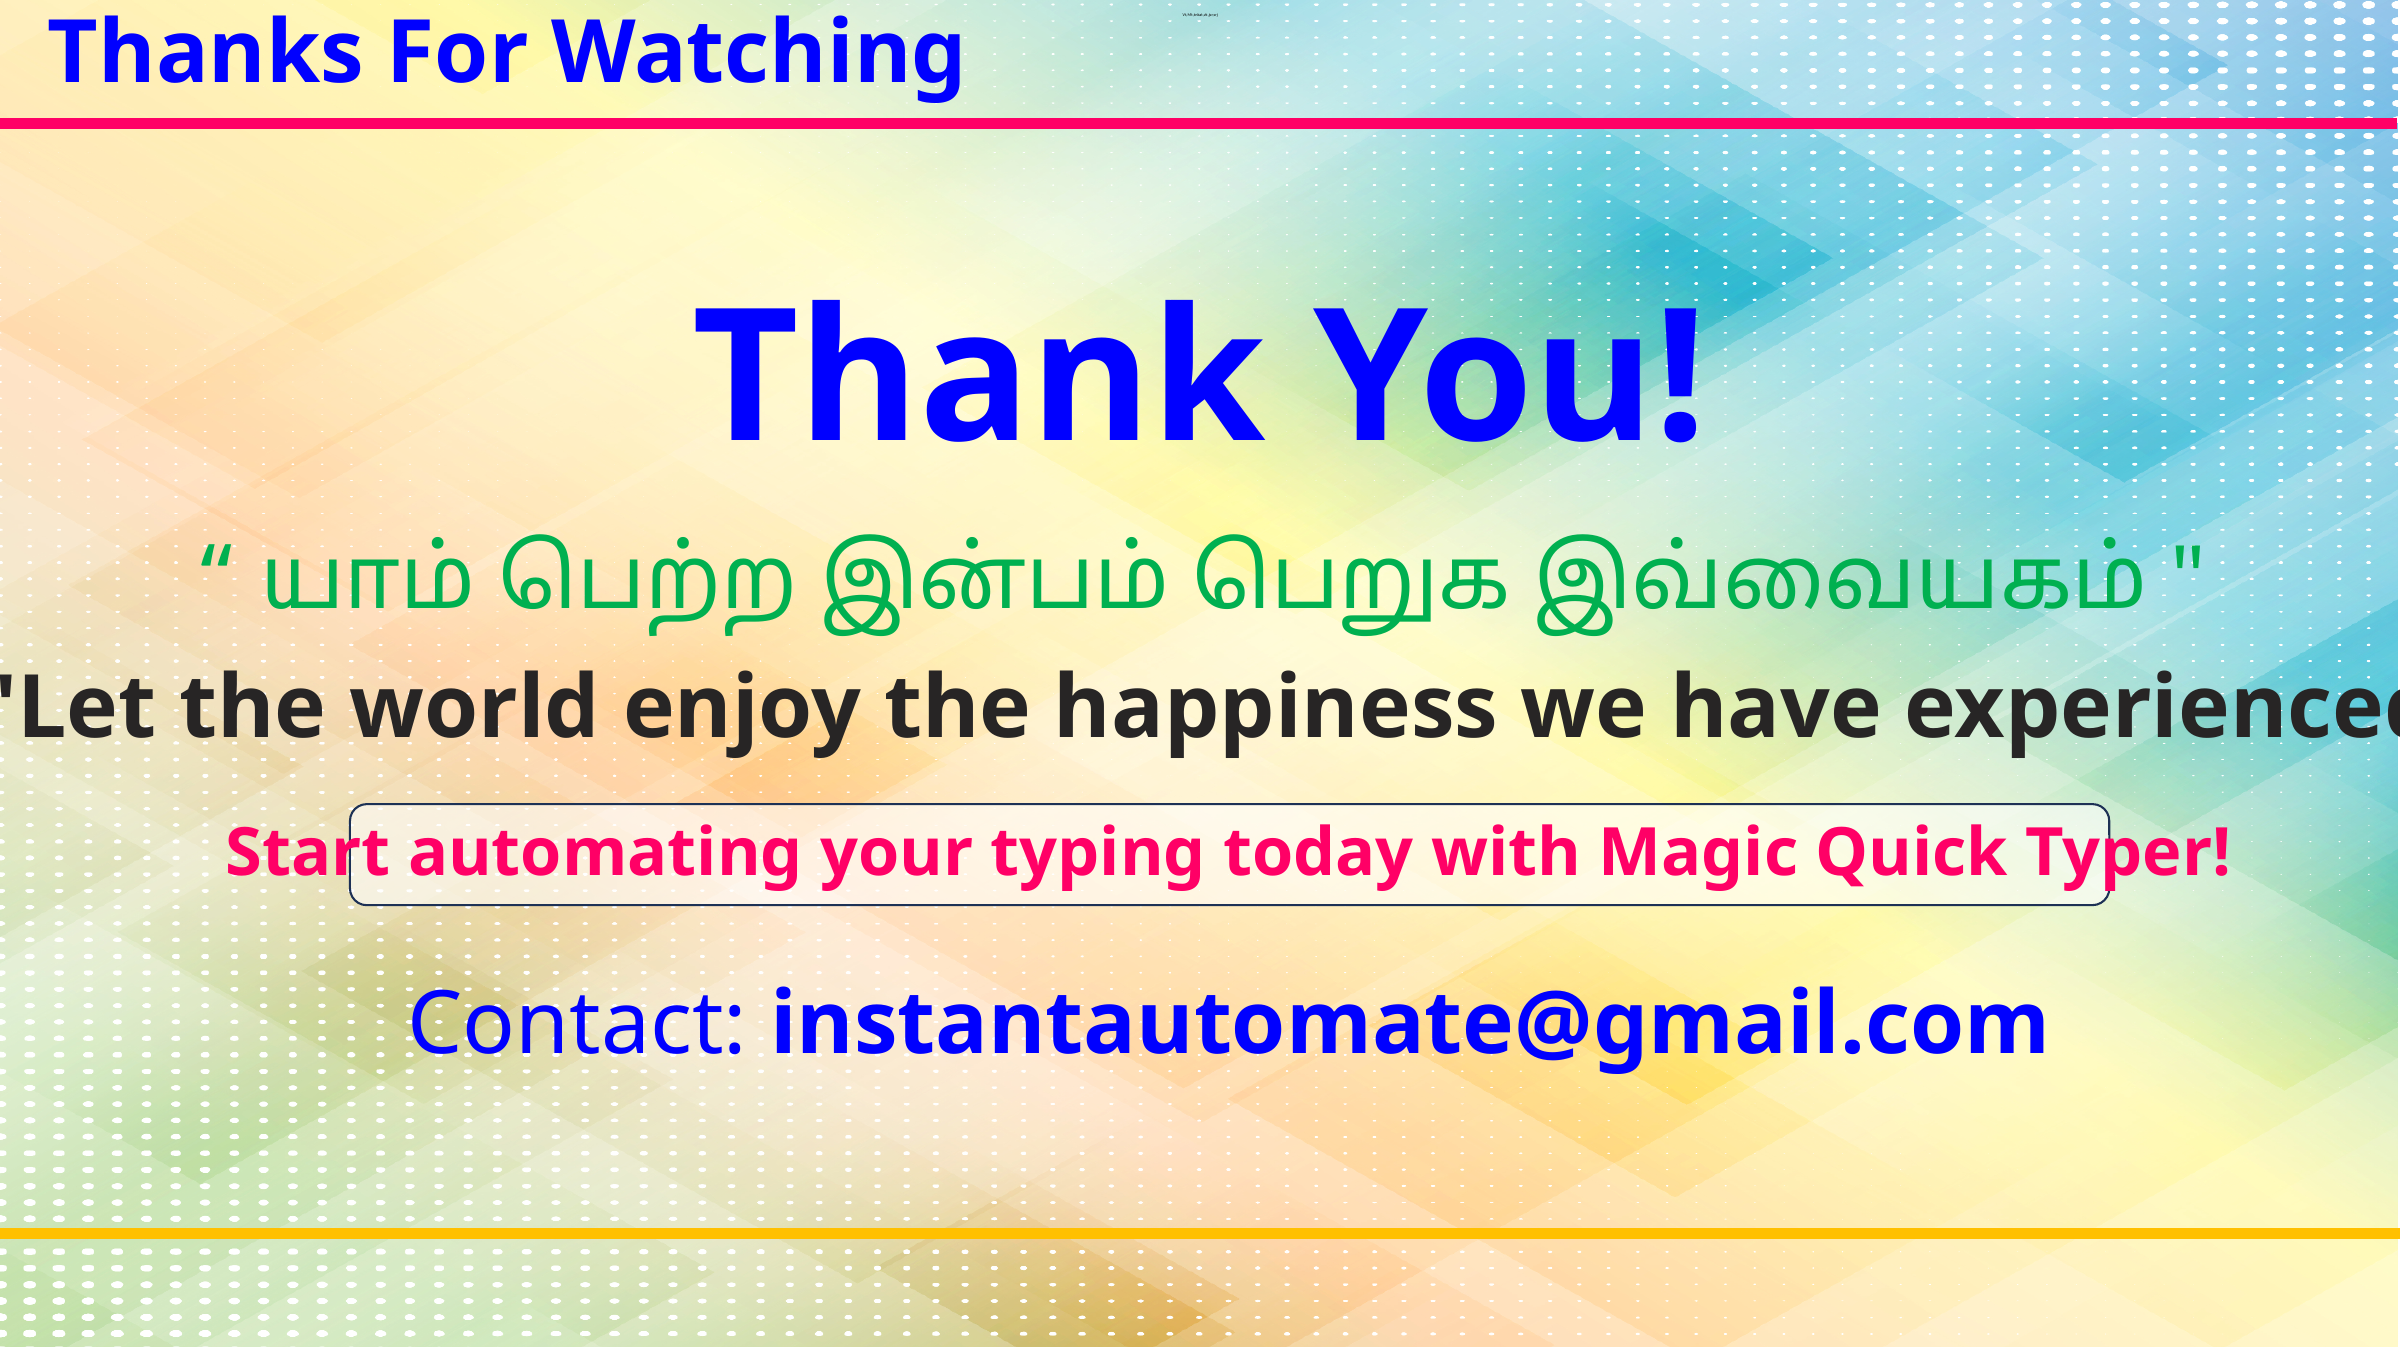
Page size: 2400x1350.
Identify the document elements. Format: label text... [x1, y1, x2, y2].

picture [0, 129, 2395, 1228]
text_box “ யாம் பெற்ற இன்பம் பெறுக இவ்வையகம் " [425, 563, 1975, 614]
text_box Contact: instantautomate@gmail.com [616, 1008, 1842, 1072]
text_box Start automating your typing today with Magic Quick Typer! [616, 826, 1842, 889]
text_box Thanks For Watching [48, 1, 995, 118]
picture [0, 0, 2395, 118]
text_box "Let the world enjoy the happiness we have experienced" [646, 692, 1813, 756]
text_box Thank You! [587, 246, 1813, 478]
text_box [348, 803, 2111, 907]
picture [0, 1239, 2395, 1347]
